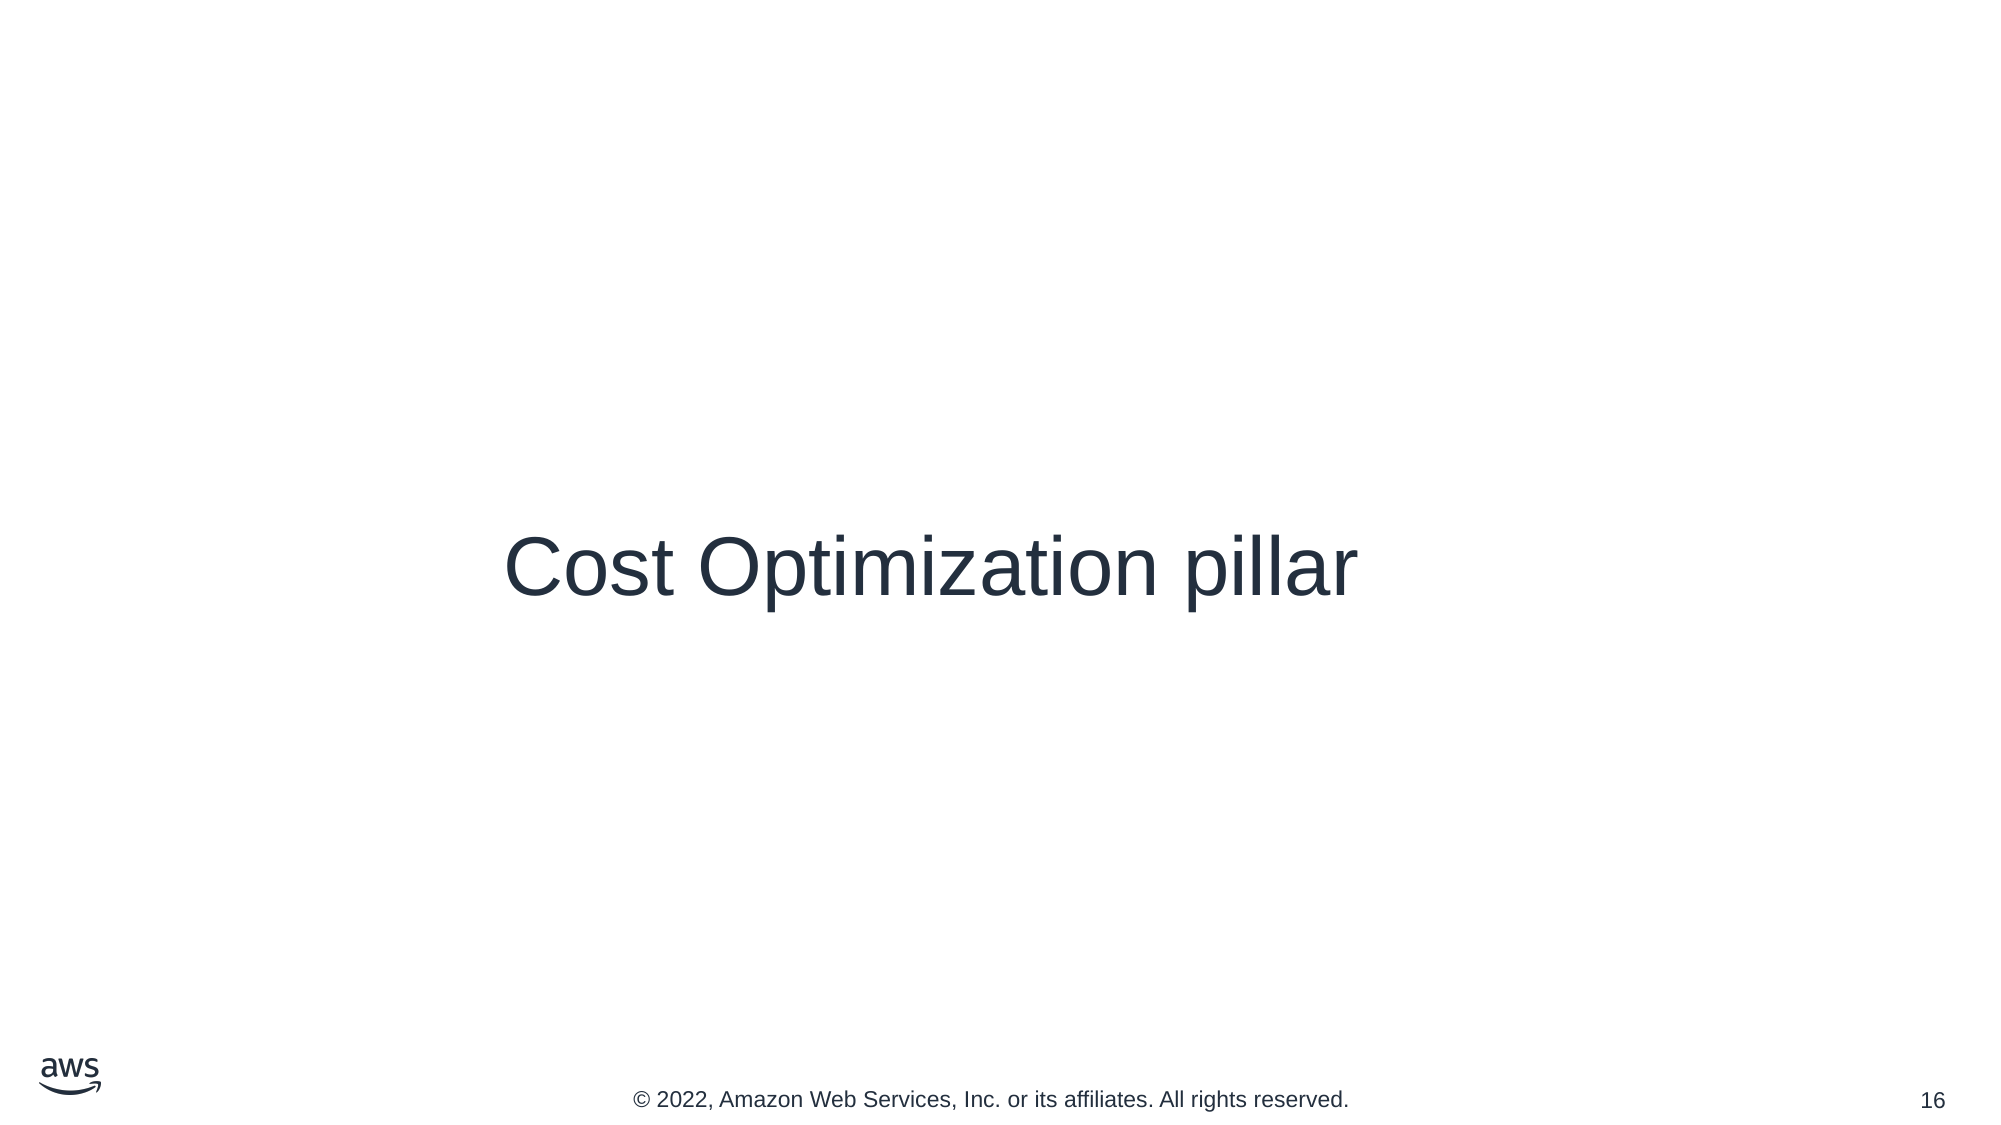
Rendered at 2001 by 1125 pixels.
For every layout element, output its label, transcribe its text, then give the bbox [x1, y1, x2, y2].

picture [39, 1058, 101, 1095]
slide_number ‹#› [1881, 1077, 1961, 1121]
title Cost Optimization pillar [488, 502, 1512, 623]
